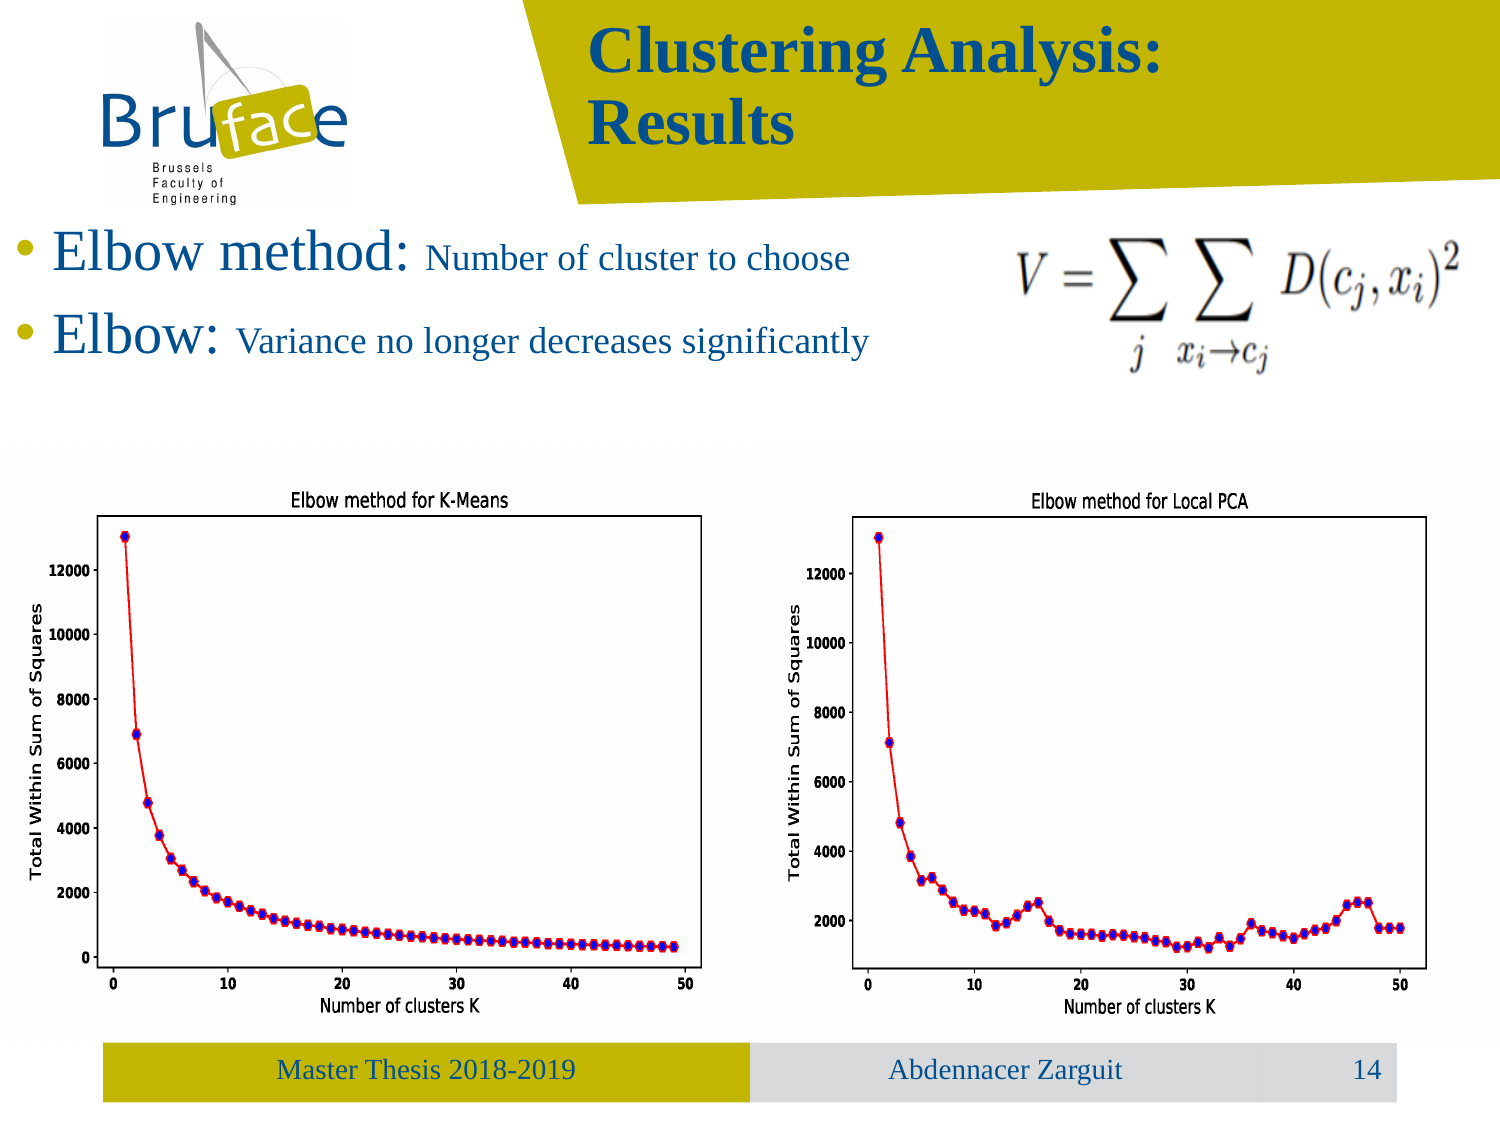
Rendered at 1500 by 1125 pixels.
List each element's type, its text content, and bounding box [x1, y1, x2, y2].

picture [1007, 211, 1476, 386]
list Elbow method: Number of cluster to choose Elbow: Variance no longer decreases significantly [0, 212, 1294, 445]
picture [0, 444, 1500, 1043]
title Clustering Analysis: Results [572, 0, 1500, 175]
picture [103, 22, 347, 205]
slide_number 14 [1261, 1043, 1397, 1103]
